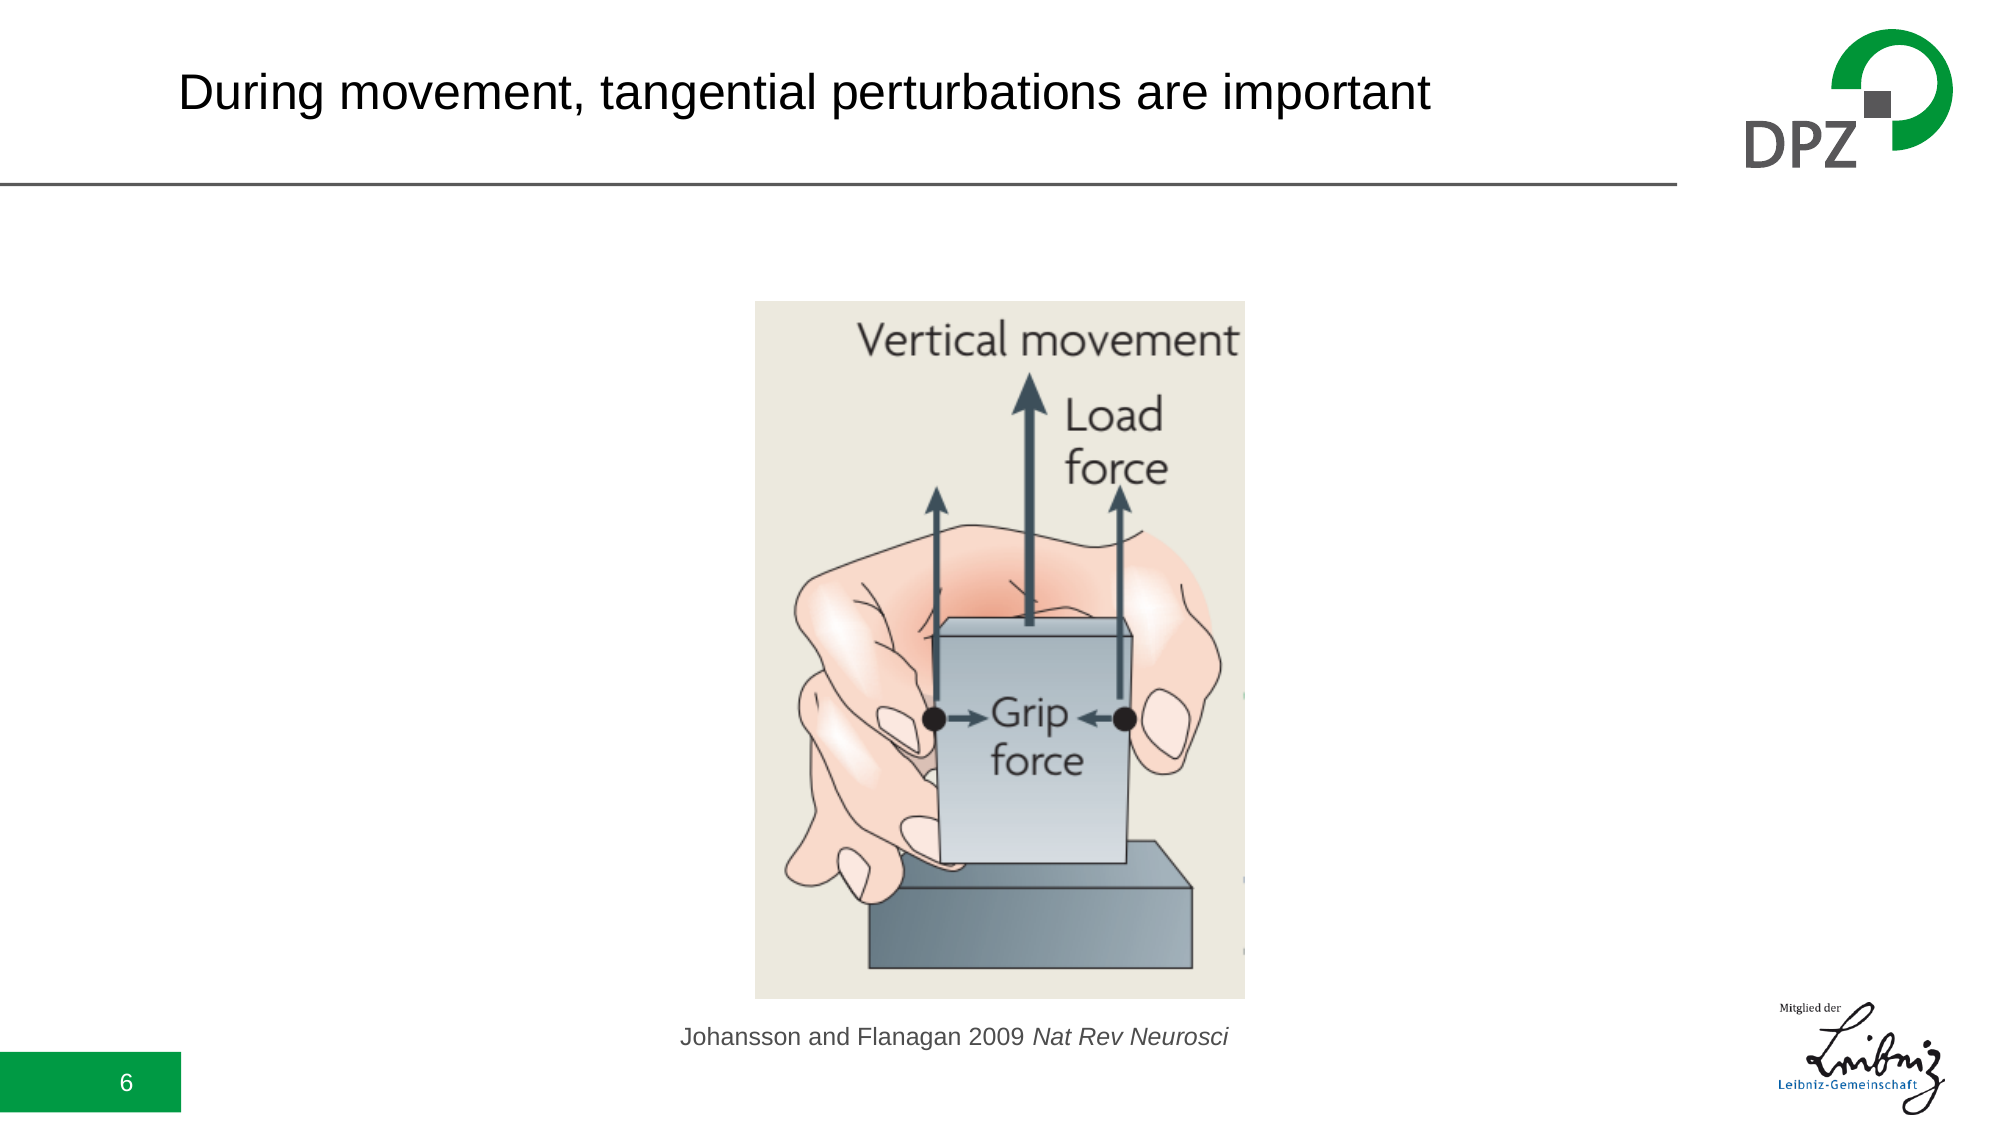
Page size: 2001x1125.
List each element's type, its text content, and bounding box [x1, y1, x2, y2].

picture [755, 301, 1245, 999]
title During movement, tangential perturbations are important [163, 42, 1579, 137]
slide_number 6 [0, 1058, 149, 1123]
text_box Johansson and Flanagan 2009 Nat Rev Neurosci [665, 1013, 1244, 1058]
picture [1779, 1002, 1945, 1115]
